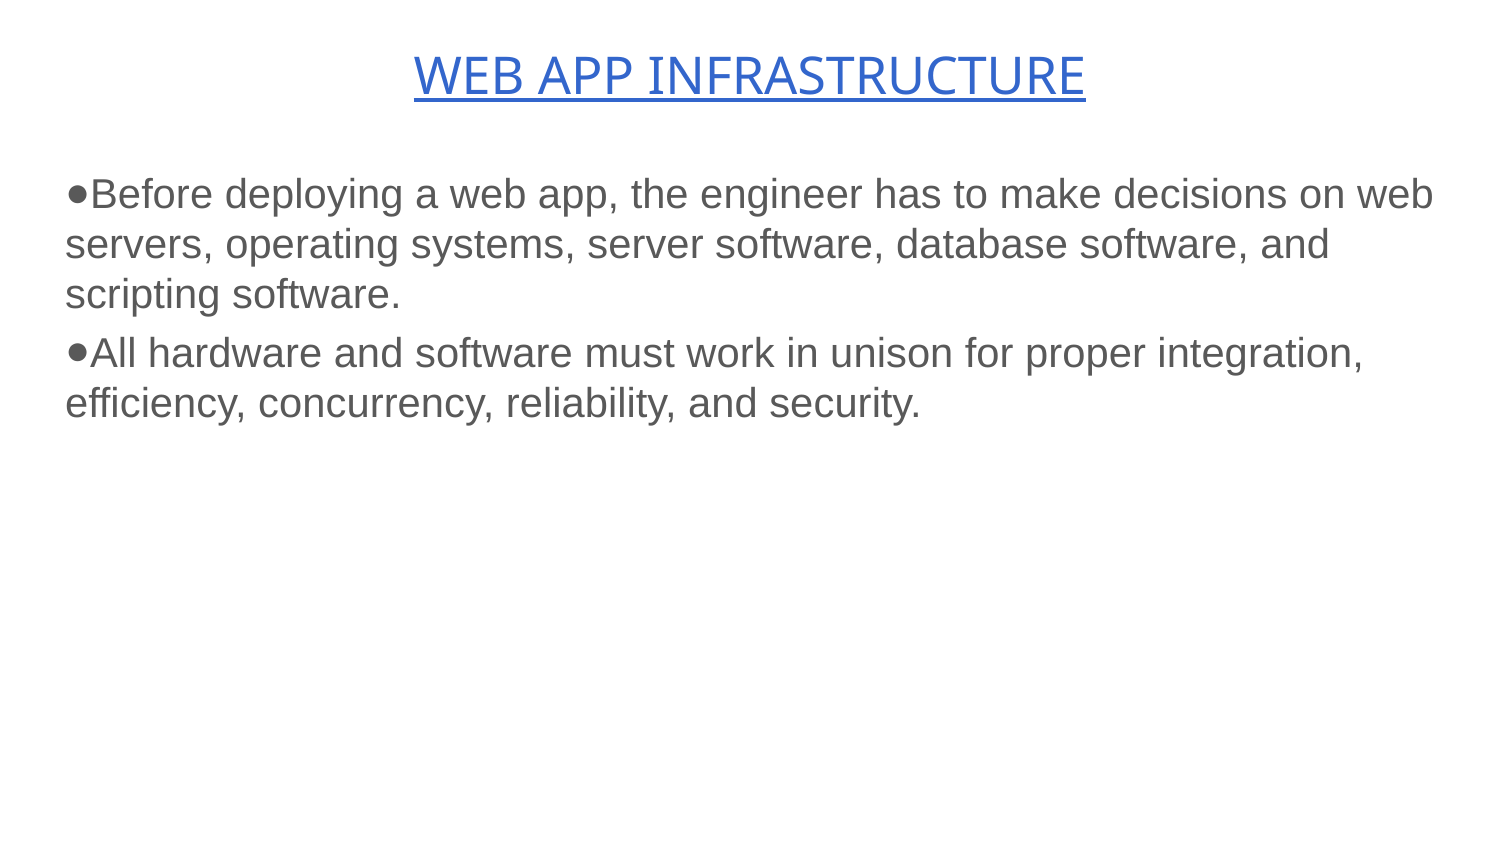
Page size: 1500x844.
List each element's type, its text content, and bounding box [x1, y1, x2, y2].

subtitle Before deploying a web app, the engineer has to make decisions on web servers, operating systems, server software, database software, and scripting software. All hardware and software must work in unison for proper integration, efficiency, concurrency, reliability, and security. [50, 159, 1475, 785]
title WEB APP INFRASTRUCTURE [0, 37, 1500, 110]
